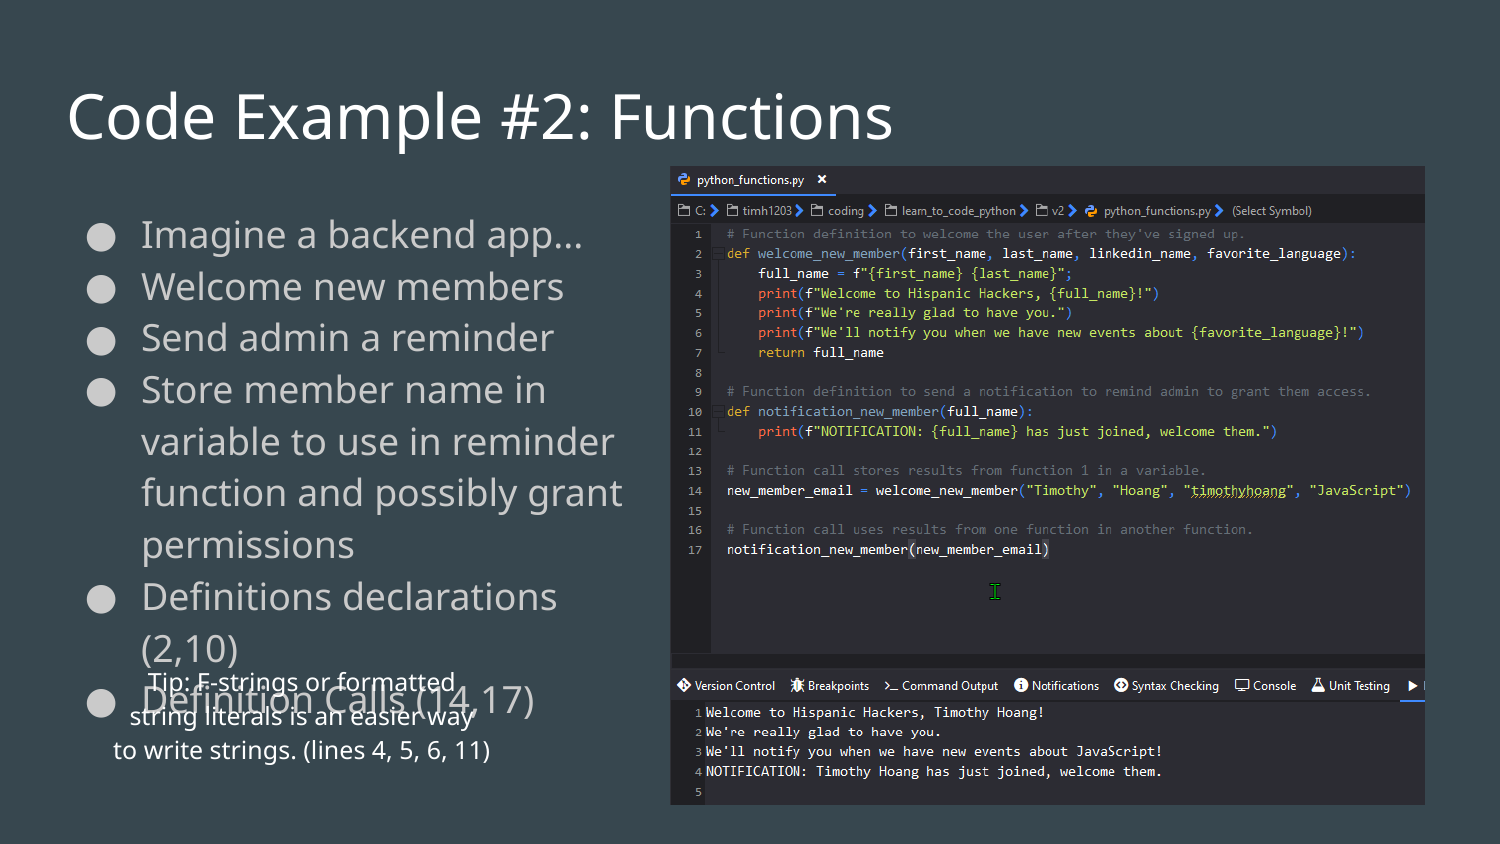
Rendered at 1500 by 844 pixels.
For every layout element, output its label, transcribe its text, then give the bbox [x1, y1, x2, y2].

text_box Tip: F-strings or formatted string literals is an easier way to write strings. (lines 4, 5, 6, 11) [38, 646, 566, 782]
text_box Imagine a backend app... Welcome new members Send admin a reminder Store member name in variable to use in reminder function and possibly grant permissions Definitions declarations (2,10) Definition Calls (14,17) [51, 189, 665, 750]
text_box Code Example #2: Functions [51, 72, 1449, 167]
picture [670, 166, 1426, 805]
